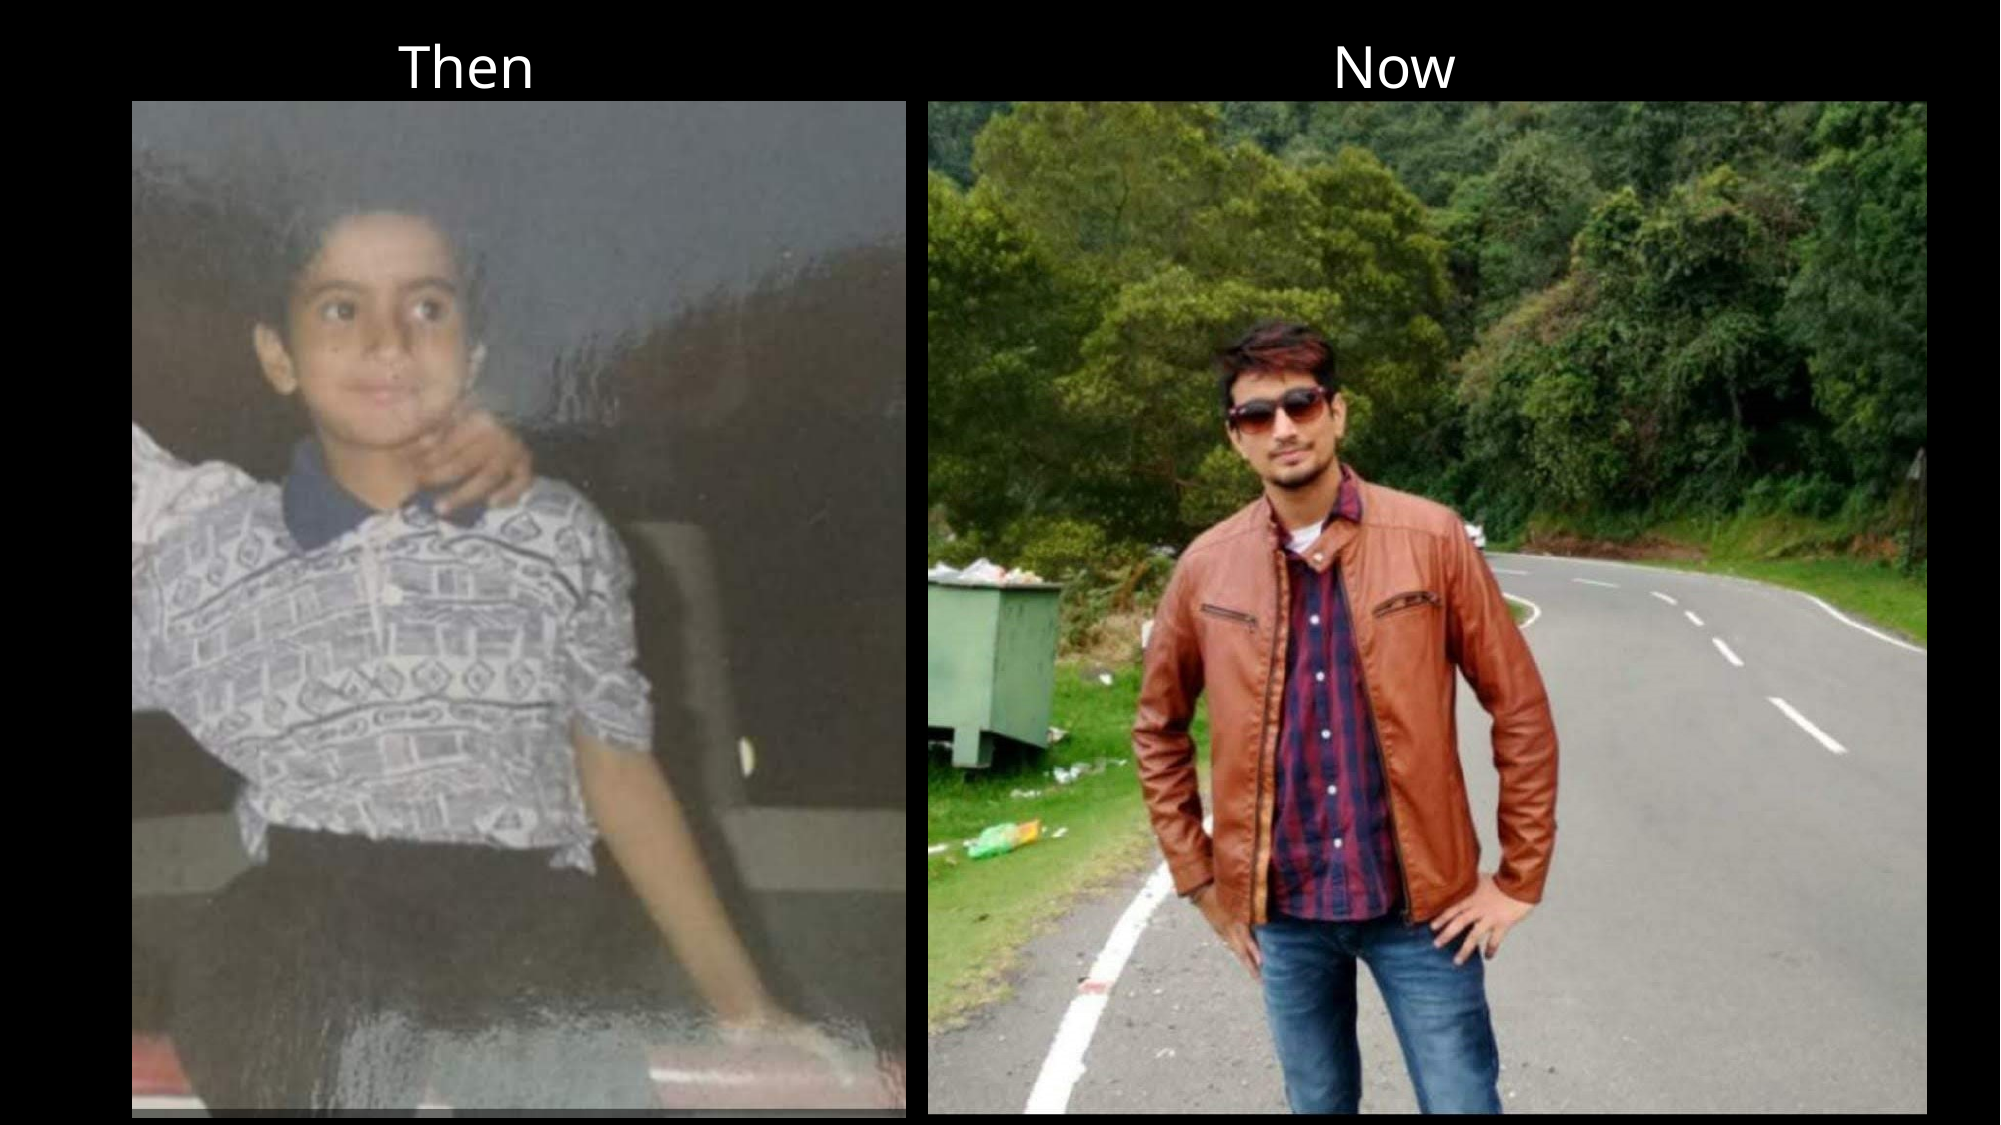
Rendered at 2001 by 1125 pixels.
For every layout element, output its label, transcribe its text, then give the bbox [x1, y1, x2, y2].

picture [132, 101, 906, 1118]
picture [928, 101, 1927, 1118]
text_box Now [1317, 22, 1538, 101]
text_box Then [383, 23, 604, 101]
